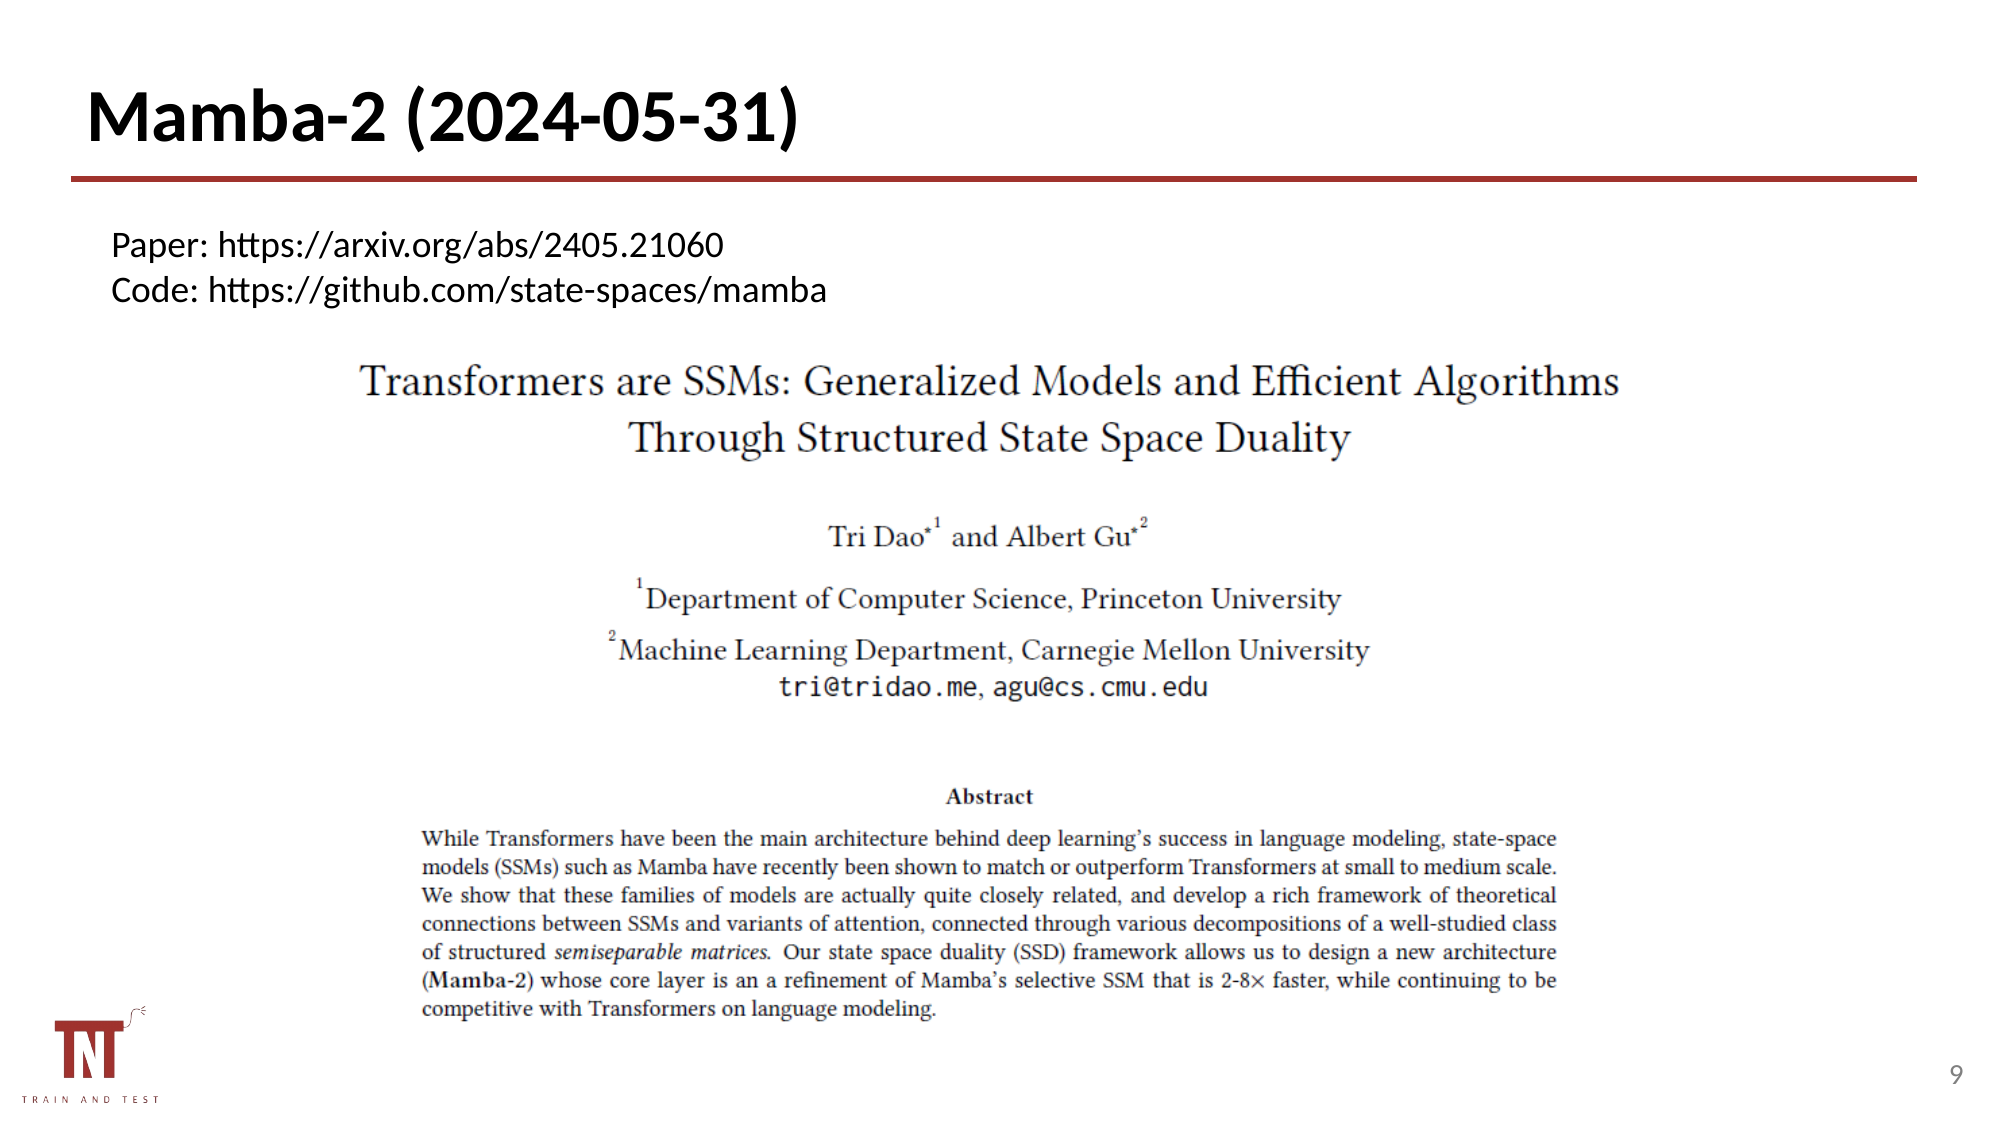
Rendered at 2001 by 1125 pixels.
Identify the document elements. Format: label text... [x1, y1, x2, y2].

text_box Paper: https://arxiv.org/abs/2405.21060 Code: https://github.com/state-spaces/mamba [96, 212, 1097, 318]
picture [21, 1003, 160, 1110]
slide_number 8 [1528, 1042, 1979, 1103]
title Mamba-2 (2024-05-31) [71, 59, 1917, 175]
picture [338, 340, 1650, 1043]
